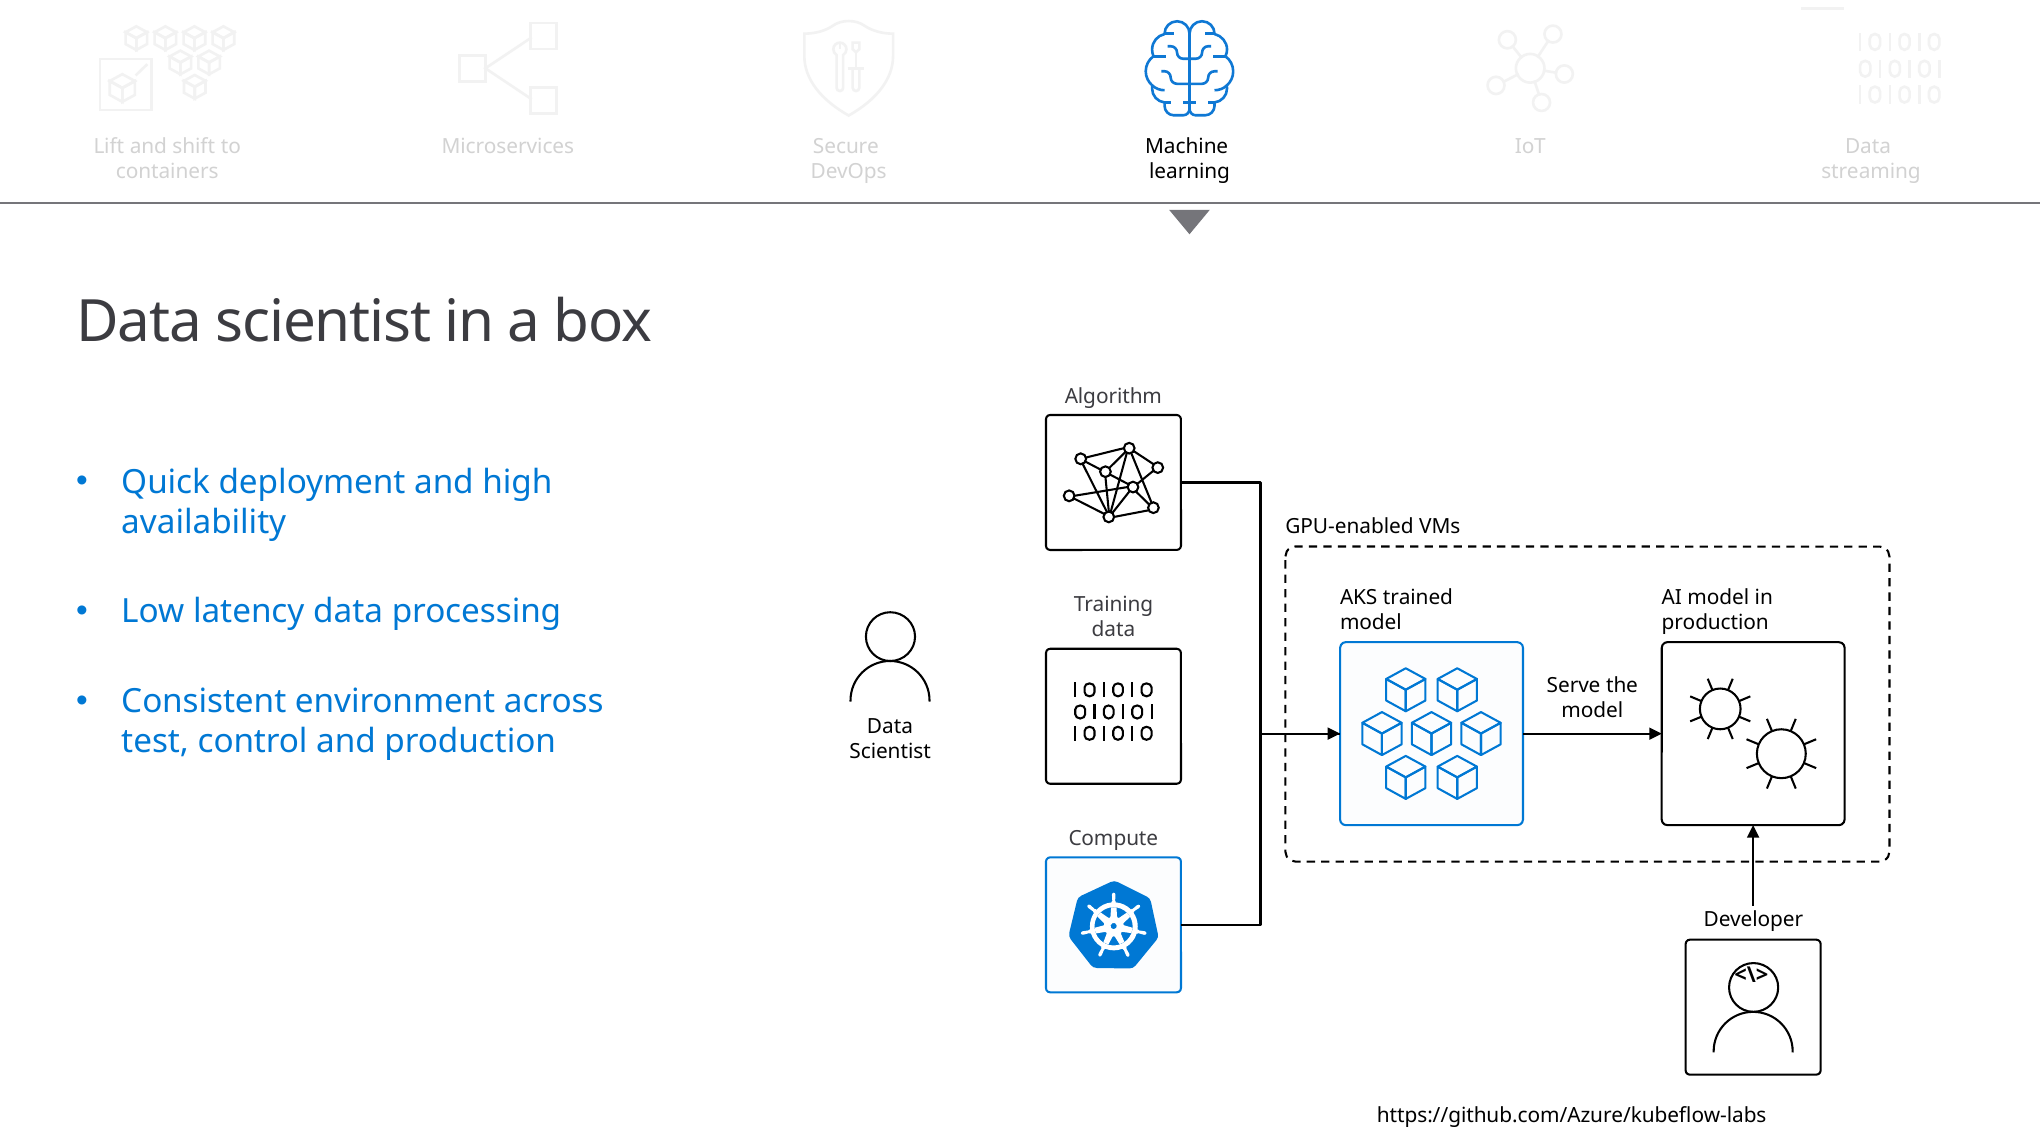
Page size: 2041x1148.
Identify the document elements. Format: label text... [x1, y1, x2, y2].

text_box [830, 611, 950, 763]
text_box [1685, 905, 1821, 1075]
text_box Quick deployment and high availability Low latency data processing Consistent environment across test, control and production [76, 459, 605, 760]
text_box [1168, 209, 1211, 236]
text_box https://github.com/Azure/kubeflow-labs [1354, 1094, 1804, 1135]
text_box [1045, 824, 1182, 993]
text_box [1661, 582, 1845, 826]
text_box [1180, 482, 1341, 733]
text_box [1180, 733, 1341, 926]
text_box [1758, 0, 1984, 192]
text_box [735, 20, 962, 192]
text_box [1341, 512, 1890, 862]
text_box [1045, 590, 1180, 785]
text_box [395, 22, 621, 167]
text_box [1341, 582, 1524, 826]
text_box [1076, 20, 1303, 192]
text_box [54, 26, 280, 192]
title Data scientist in a box [76, 286, 2012, 354]
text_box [1417, 25, 1643, 167]
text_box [1045, 381, 1182, 551]
